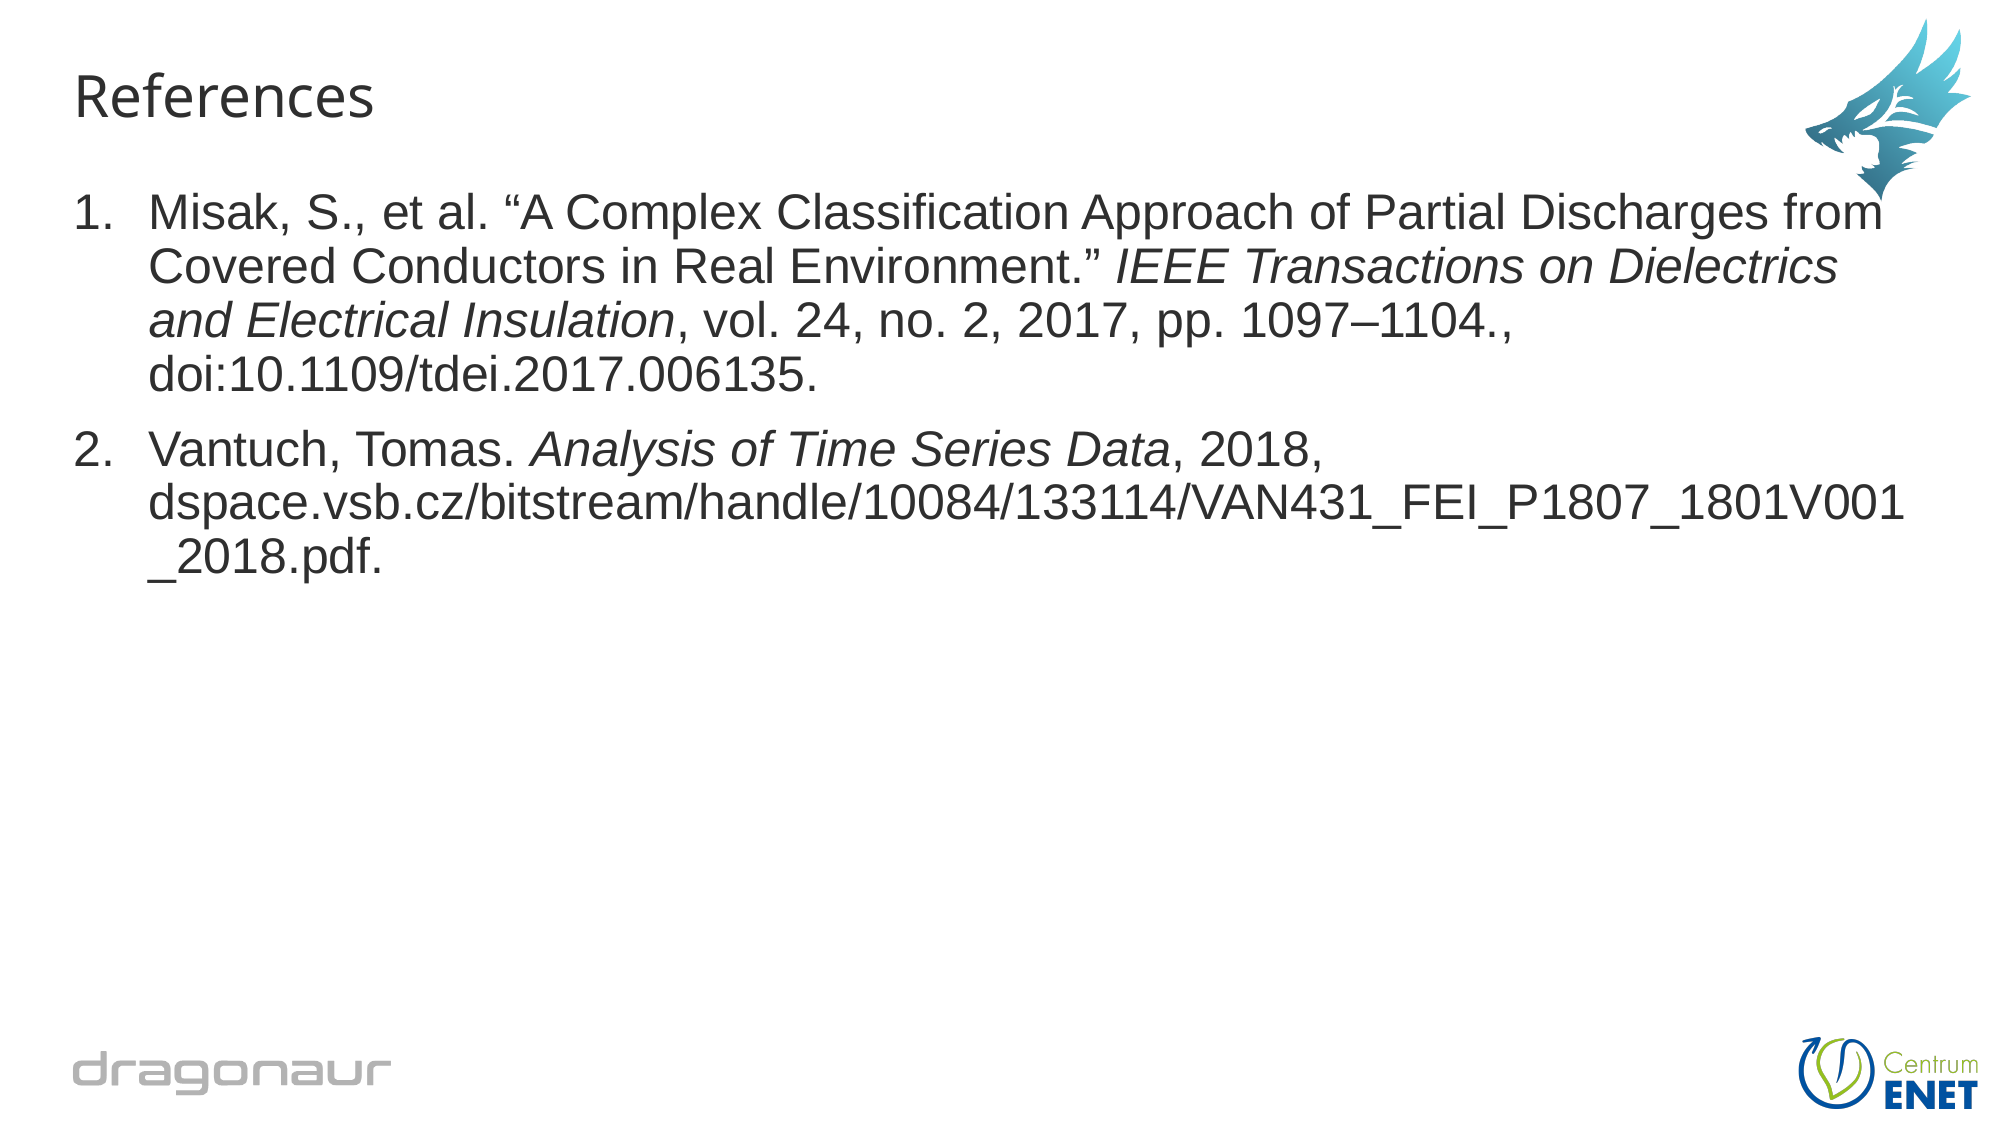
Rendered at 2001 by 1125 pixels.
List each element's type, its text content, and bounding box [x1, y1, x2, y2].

picture [1776, 1013, 2000, 1125]
list Misak, S., et al. “A Complex Classification Approach of Partial Discharges from Covered Conductors in Real Environment.” IEEE Transactions on Dielectrics and Electrical Insulation, vol. 24, no. 2, 2017, pp. 1097–1104., doi:10.1109/tdei.2017.006135. Vantuch, Tomas. Analysis of Time Series Data, 2018, dspace.vsb.cz/bitstream/handle/10084/133114/VAN431_FEI_P1807_1801V001_2018.pdf. [58, 178, 1947, 1014]
title References [58, 59, 1947, 160]
picture [1796, 18, 1981, 202]
